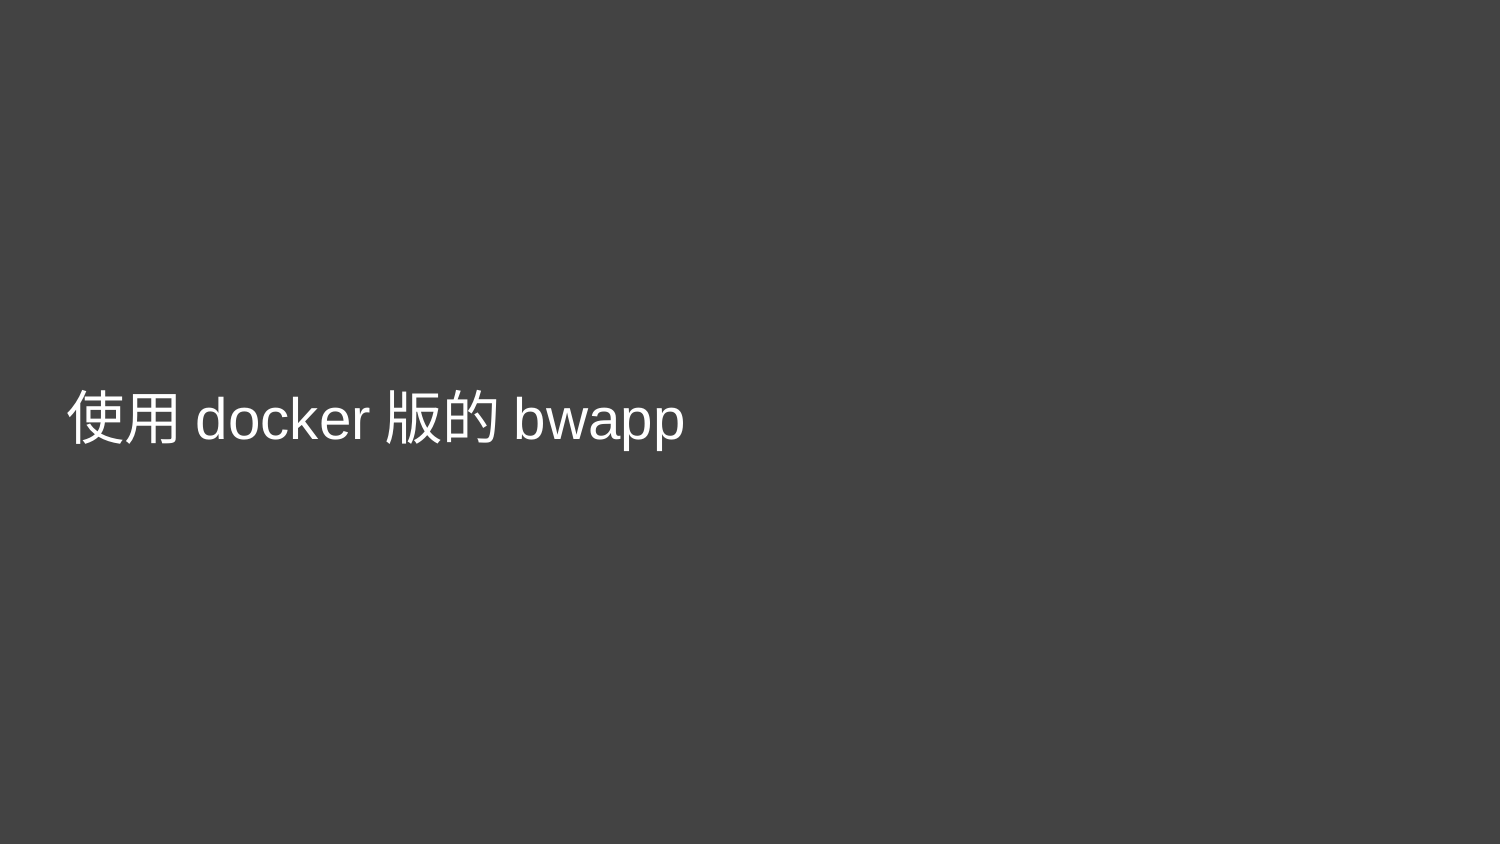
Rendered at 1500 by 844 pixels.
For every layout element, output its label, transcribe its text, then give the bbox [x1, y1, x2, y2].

title 使用docker版的bwapp [51, 352, 1449, 491]
